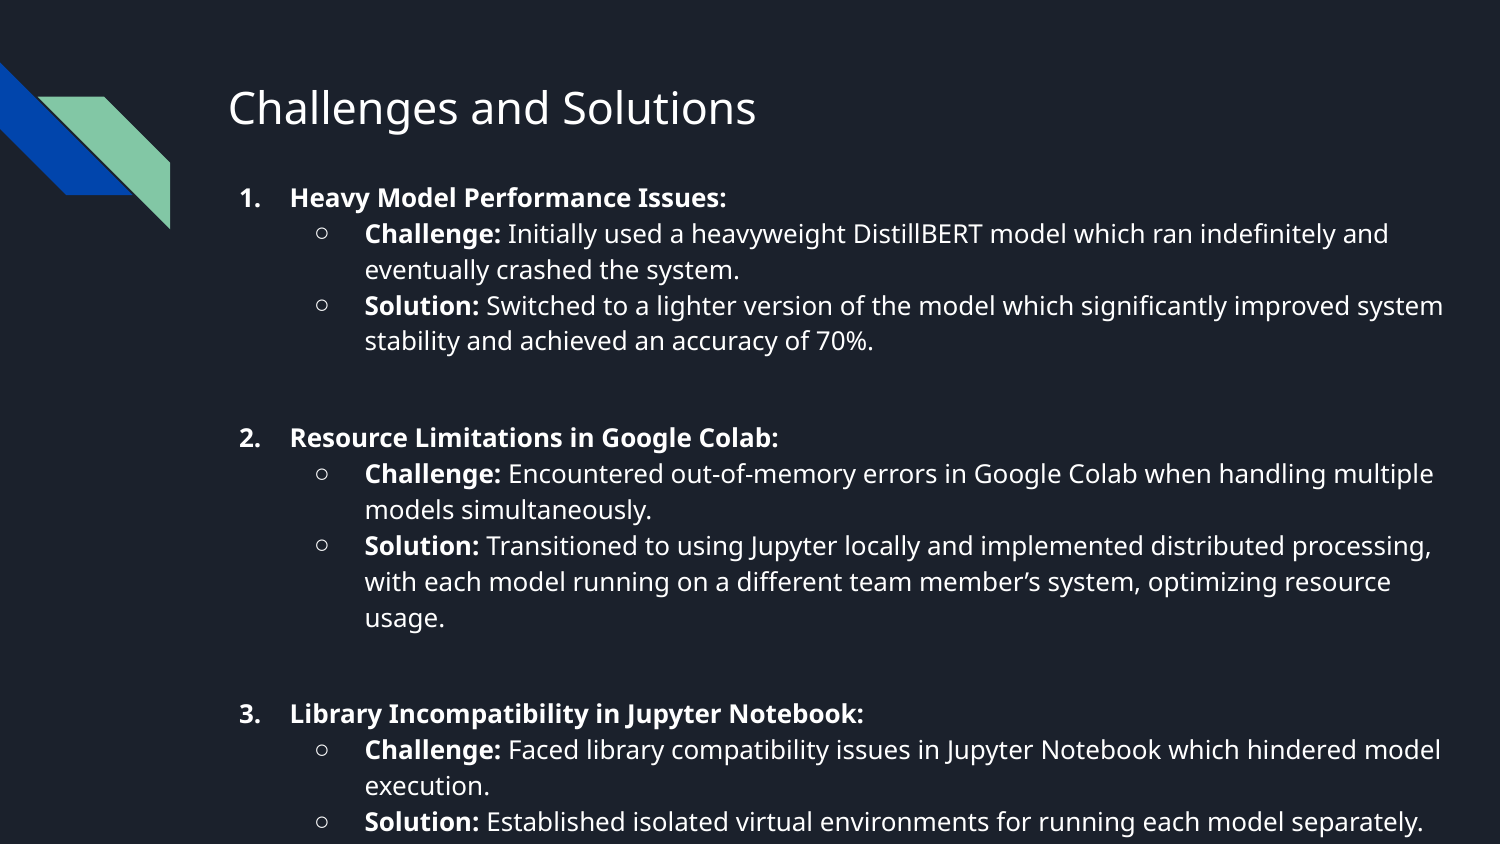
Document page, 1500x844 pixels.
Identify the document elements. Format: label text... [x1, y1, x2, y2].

title Challenges and Solutions [212, 64, 1368, 161]
list Heavy Model Performance Issues: Challenge: Initially used a heavyweight DistillBERT model which ran indefinitely and eventually crashed the system. Solution: Switched to a lighter version of the model which significantly improved system stability and achieved an accuracy of 70%. Resource Limitations in Google Colab: Challenge: Encountered out-of-memory errors in Google Colab when handling multiple models simultaneously. Solution: Transitioned to using Jupyter locally and implemented distributed processing, with each model running on a different team member’s system, optimizing resource usage. Library Incompatibility in Jupyter Notebook: Challenge: Faced library compatibility issues in Jupyter Notebook which hindered model execution. Solution: Established isolated virtual environments for running each model separately. This approach resolved many compatibility issues, though some models still encountered problems. [199, 161, 1477, 803]
